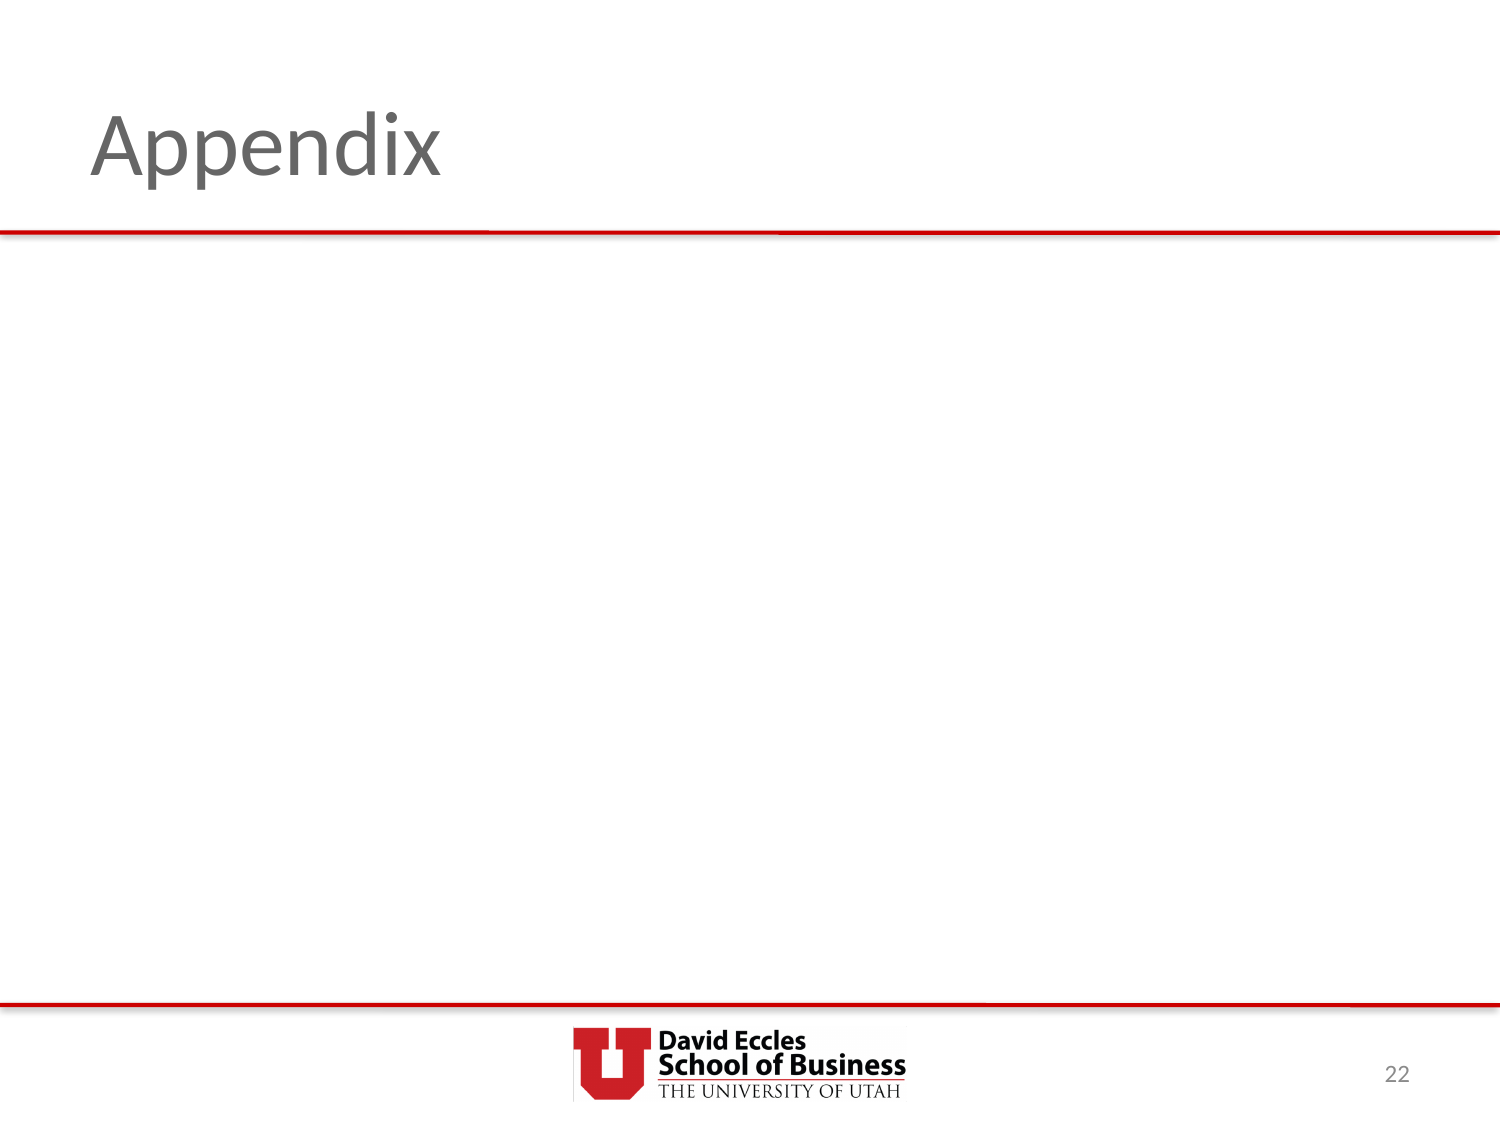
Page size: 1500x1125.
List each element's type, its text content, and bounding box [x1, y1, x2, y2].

title Appendix [75, 45, 1425, 233]
slide_number 22 [1074, 1042, 1425, 1103]
picture [573, 1026, 907, 1102]
